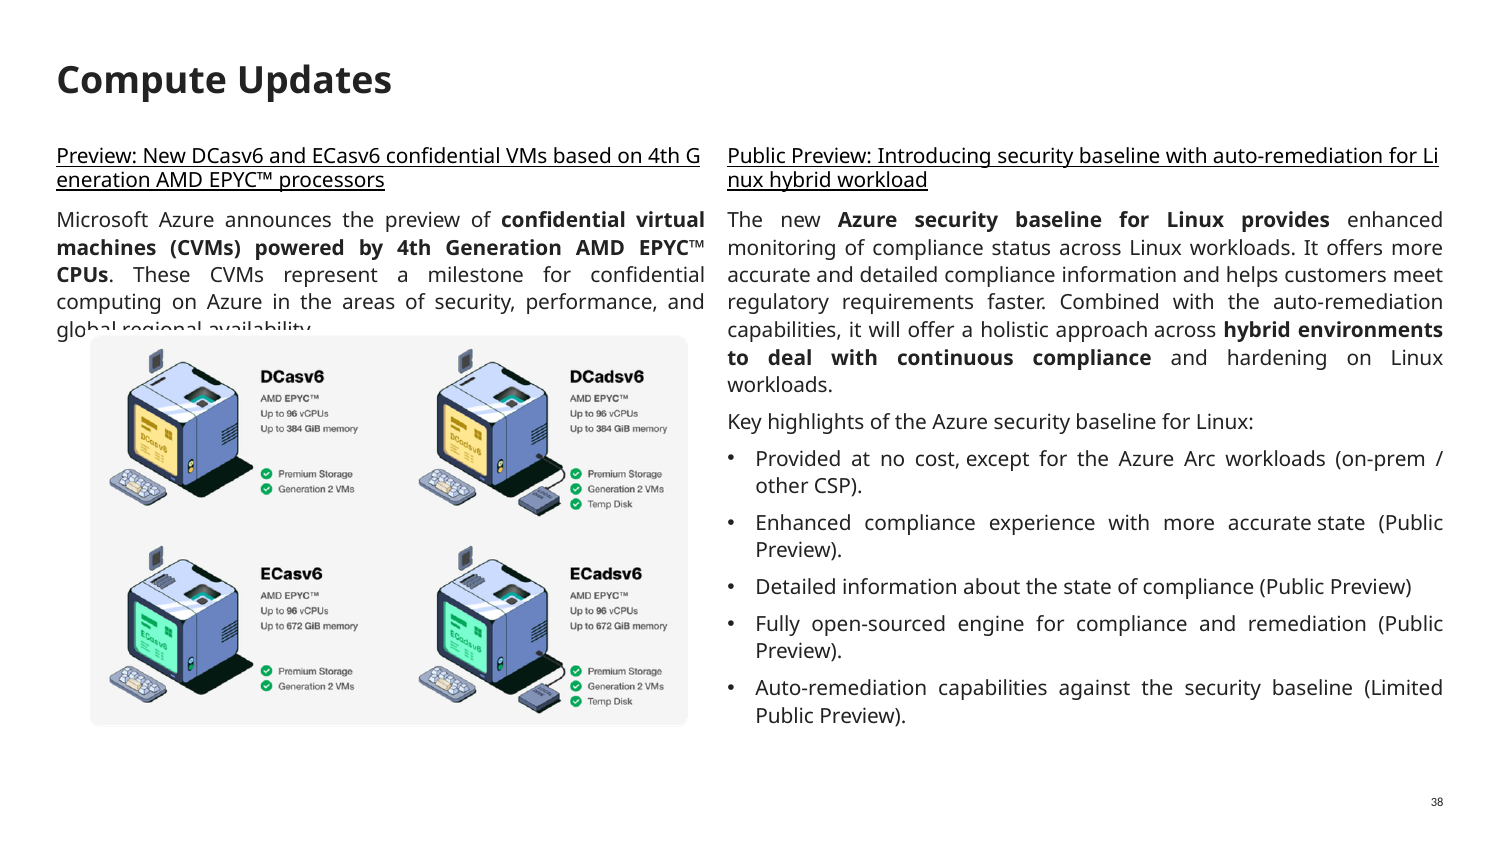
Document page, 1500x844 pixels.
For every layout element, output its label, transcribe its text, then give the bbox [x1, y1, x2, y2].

list Preview: New DCasv6 and ECasv6 confidential VMs based on 4th Generation AMD EPYC™ processors Microsoft Azure announces the preview of confidential virtual machines (CVMs) powered by 4th Generation AMD EPYC™ CPUs. These CVMs represent a milestone for confidential computing on Azure in the areas of security, performance, and global regional availability. [56, 140, 706, 331]
list Public Preview: Introducing security baseline with auto-remediation for Linux hybrid workload The new Azure security baseline for Linux provides enhanced monitoring of compliance status across Linux workloads. It offers more accurate and detailed compliance information and helps customers meet regulatory requirements faster. Combined with the auto-remediation capabilities, it will offer a holistic approach across hybrid environments to deal with continuous compliance and hardening on Linux workloads. Key highlights of the Azure security baseline for Linux: Provided at no cost, except for the Azure Arc workloads (on-prem / other CSP). Enhanced compliance experience with more accurate state (Public Preview). Detailed information about the state of compliance (Public Preview) Fully open-sourced engine for compliance and remediation (Public Preview). Auto-remediation capabilities against the security baseline (Limited Public Preview). [727, 140, 1444, 760]
picture [85, 330, 706, 730]
title Compute Updates [56, 56, 1444, 113]
